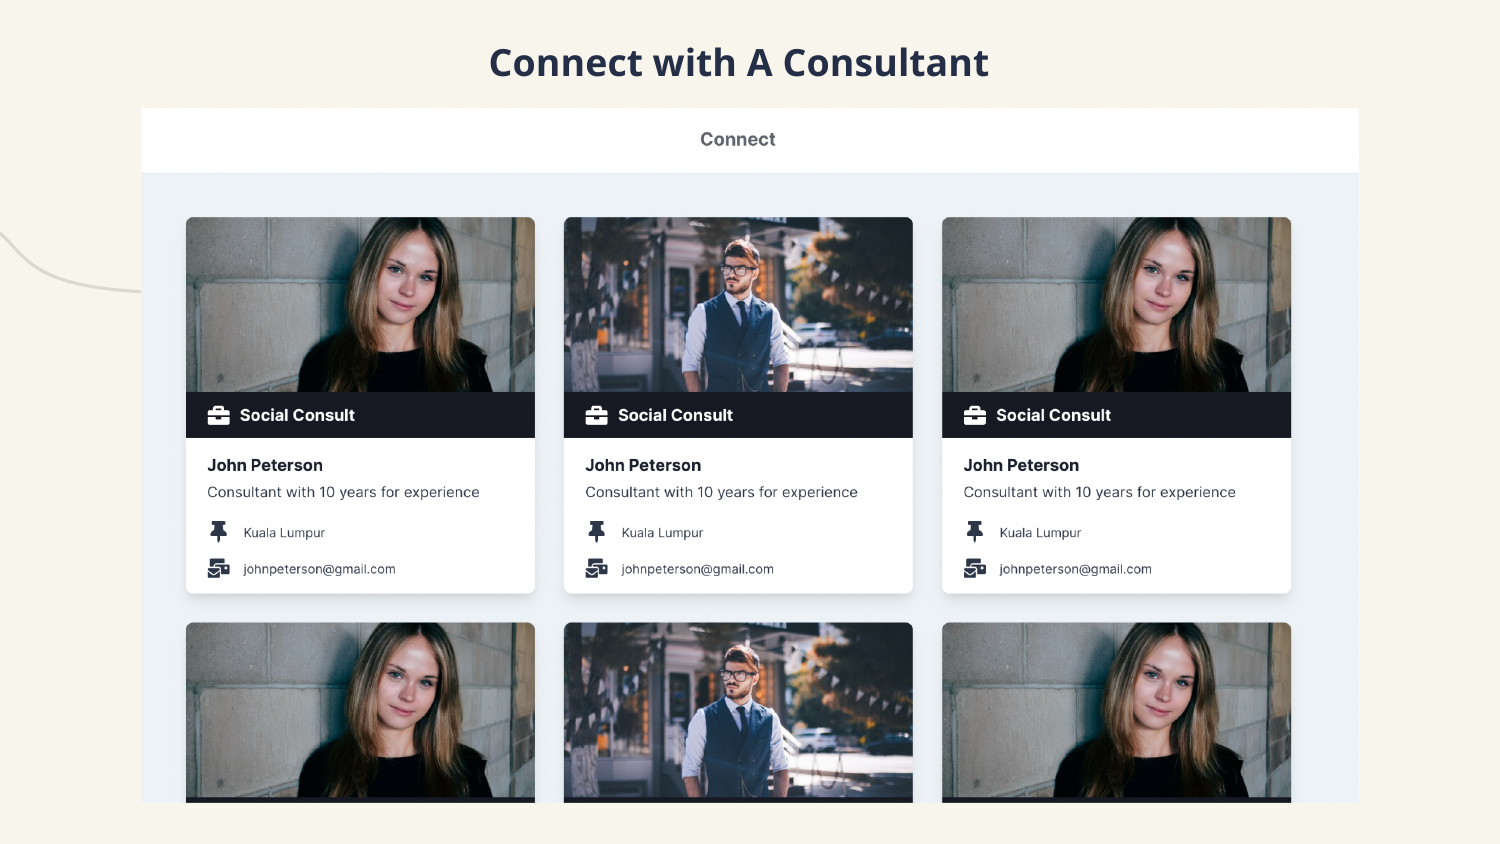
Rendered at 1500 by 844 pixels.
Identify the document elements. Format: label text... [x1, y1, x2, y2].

picture [141, 107, 1359, 803]
title Connect with A Consultant [424, 14, 1055, 106]
